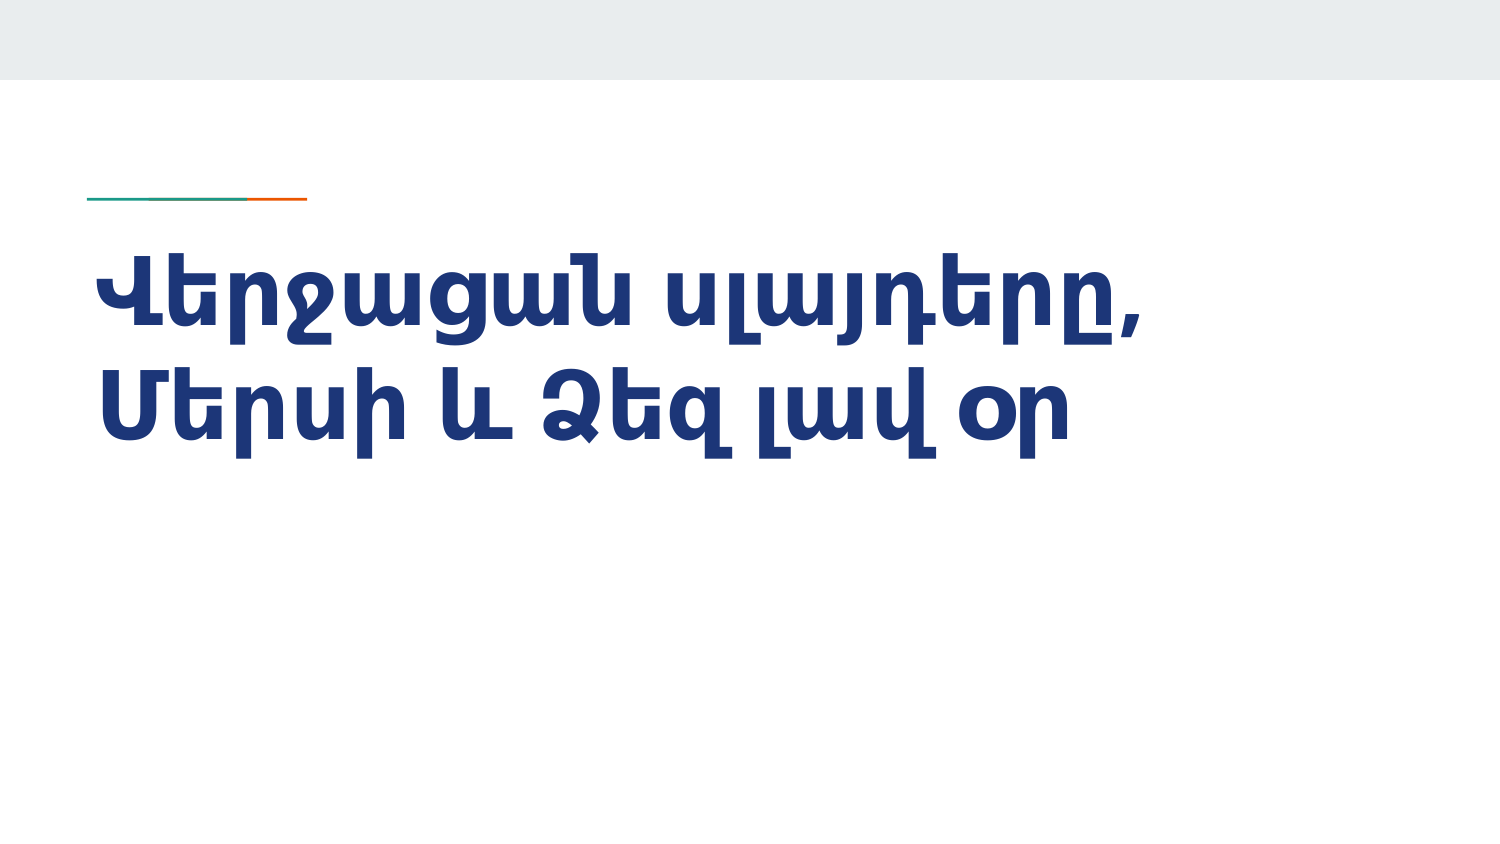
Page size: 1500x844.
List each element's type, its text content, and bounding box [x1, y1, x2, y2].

title Վերջացան սլայդերը, Մերսի և Ձեզ լավ օր [79, 216, 1445, 808]
